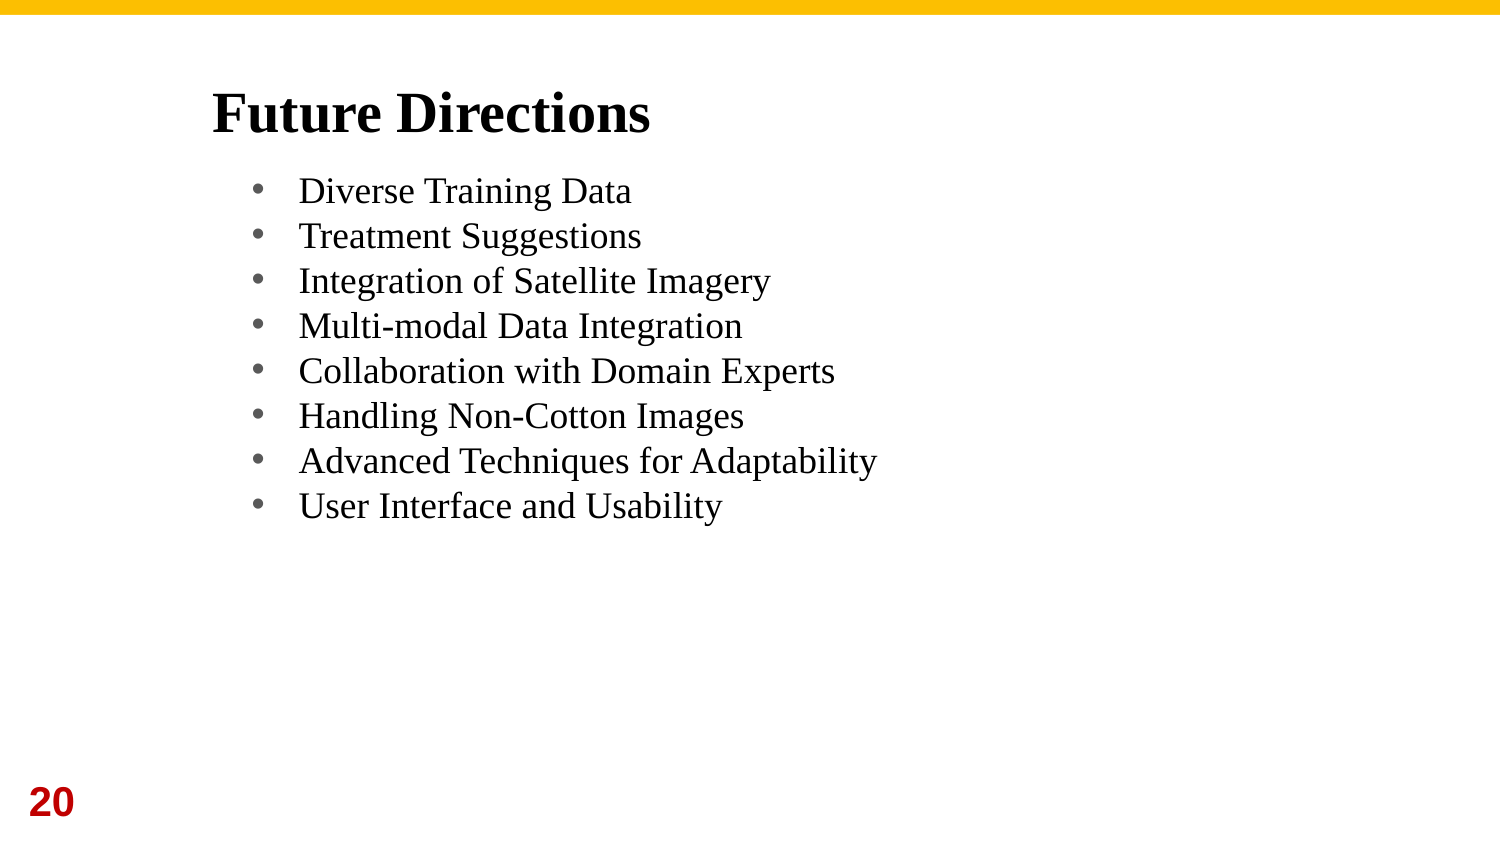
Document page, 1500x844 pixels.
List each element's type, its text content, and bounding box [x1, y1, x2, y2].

title Future Directions [197, 76, 1068, 159]
text_box 20 [0, 754, 106, 844]
subtitle Diverse Training Data Treatment Suggestions Integration of Satellite Imagery Multi-modal Data Integration Collaboration with Domain Experts Handling Non-Cotton Images Advanced Techniques for Adaptability User Interface and Usability [218, 151, 1160, 767]
text_box [0, 0, 1500, 15]
